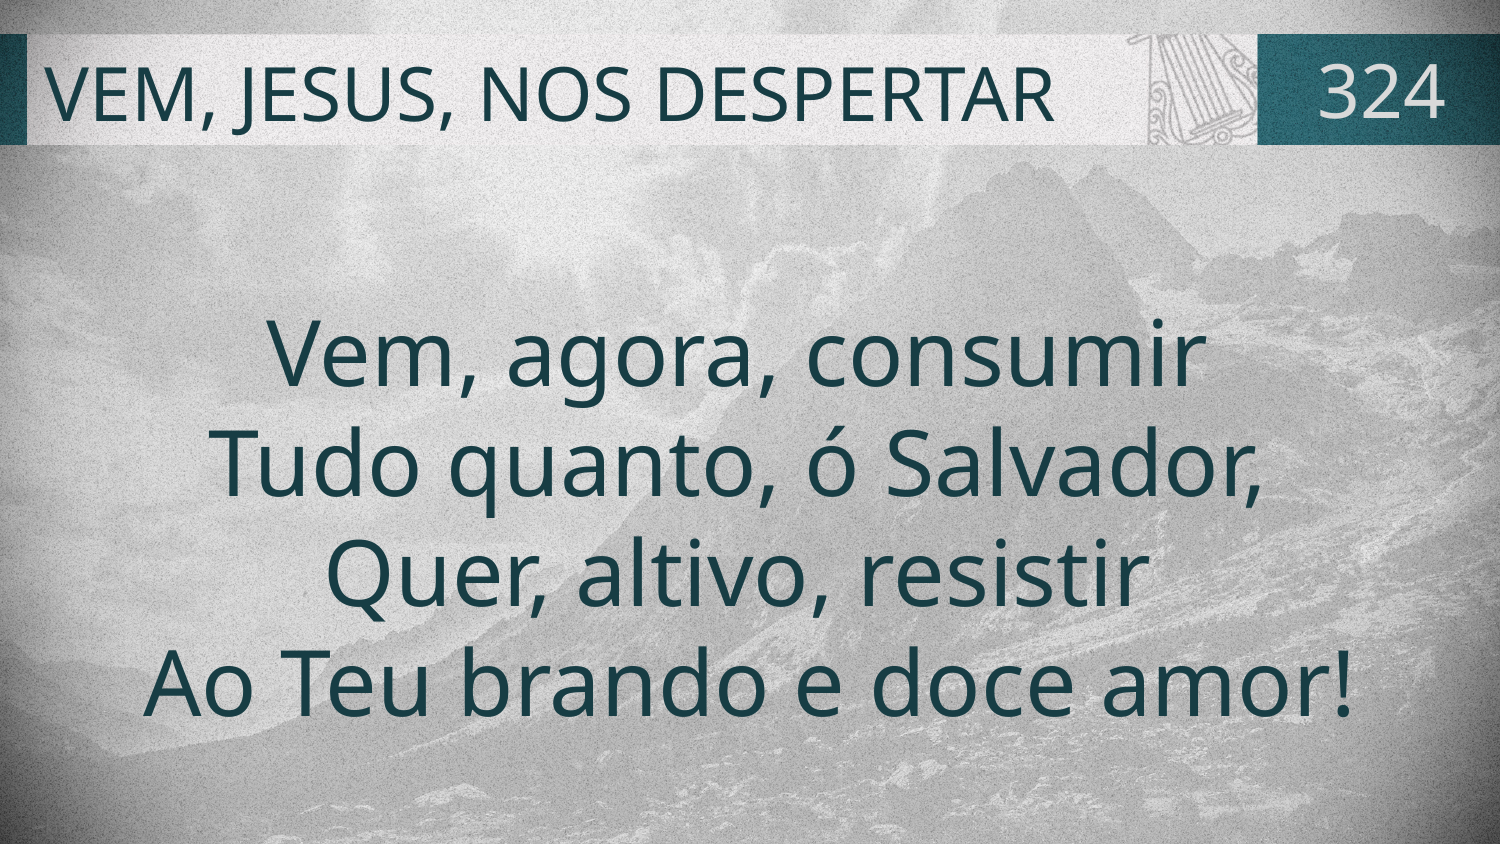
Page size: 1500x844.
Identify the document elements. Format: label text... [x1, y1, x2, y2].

list 324 [1281, 36, 1483, 143]
title VEM, JESUS, NOS DESPERTAR [29, 33, 1258, 151]
list Vem, agora, consumir Tudo quanto, ó Salvador, Quer, altivo, resistir Ao Teu brando e doce amor! [0, 185, 1500, 844]
picture [0, 0, 1500, 185]
